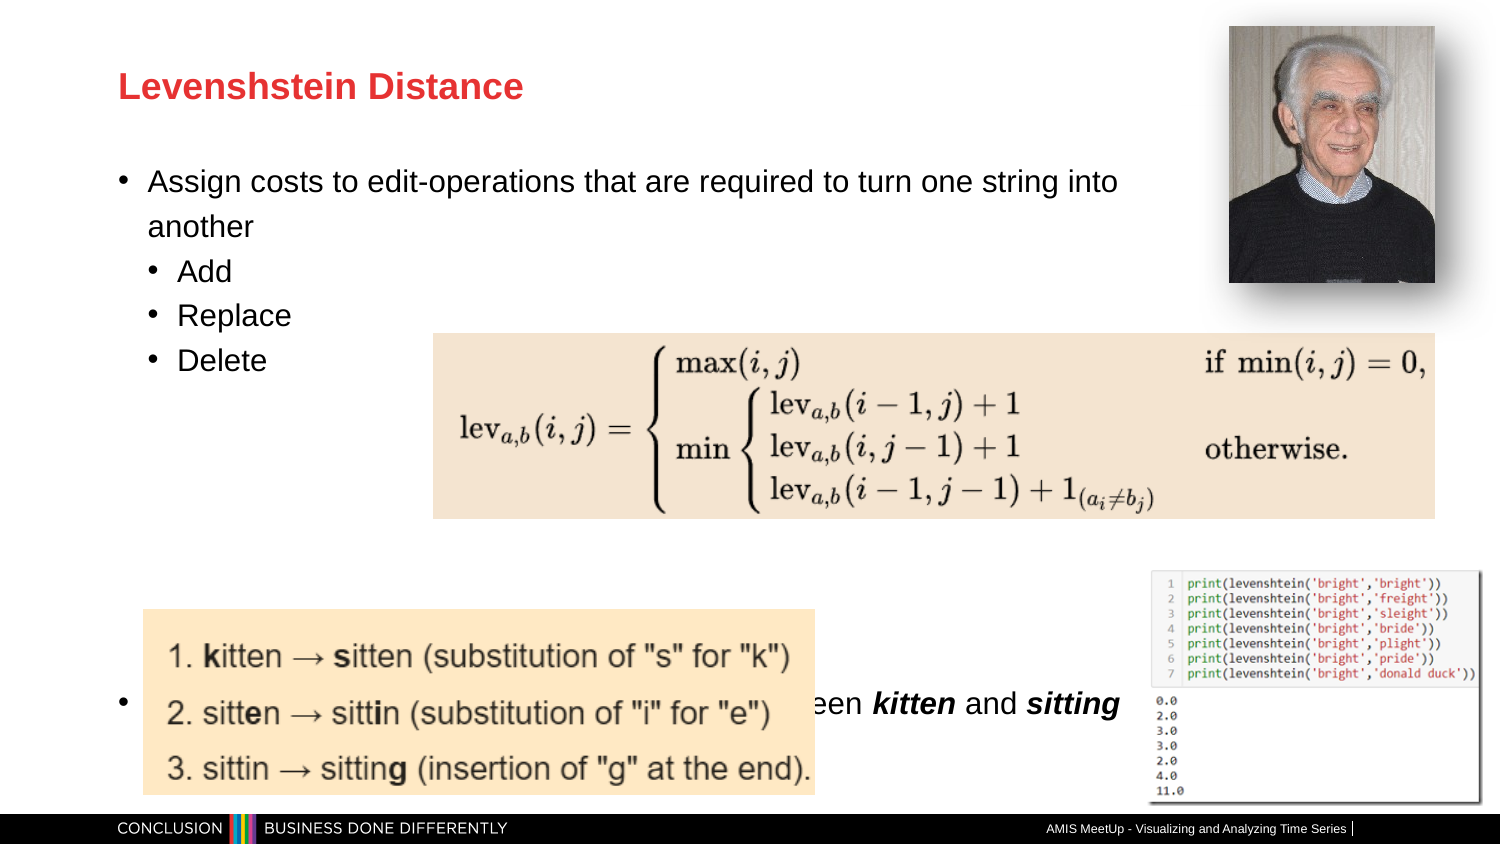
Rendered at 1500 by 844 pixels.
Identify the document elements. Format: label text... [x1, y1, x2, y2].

picture [239, 814, 1500, 844]
list Assign costs to edit-operations that are required to turn one string into another Add Replace Delete Example: determine Levenshtein Distance between kitten and sitting [118, 153, 1205, 774]
picture [433, 333, 1435, 519]
picture [0, 814, 236, 844]
picture [1205, 26, 1435, 283]
footer AMIS MeetUp - Visualizing and Analyzing Time Series [814, 820, 1347, 839]
picture [1147, 569, 1483, 807]
title Levenshstein Distance [118, 47, 1205, 130]
picture [143, 609, 815, 795]
